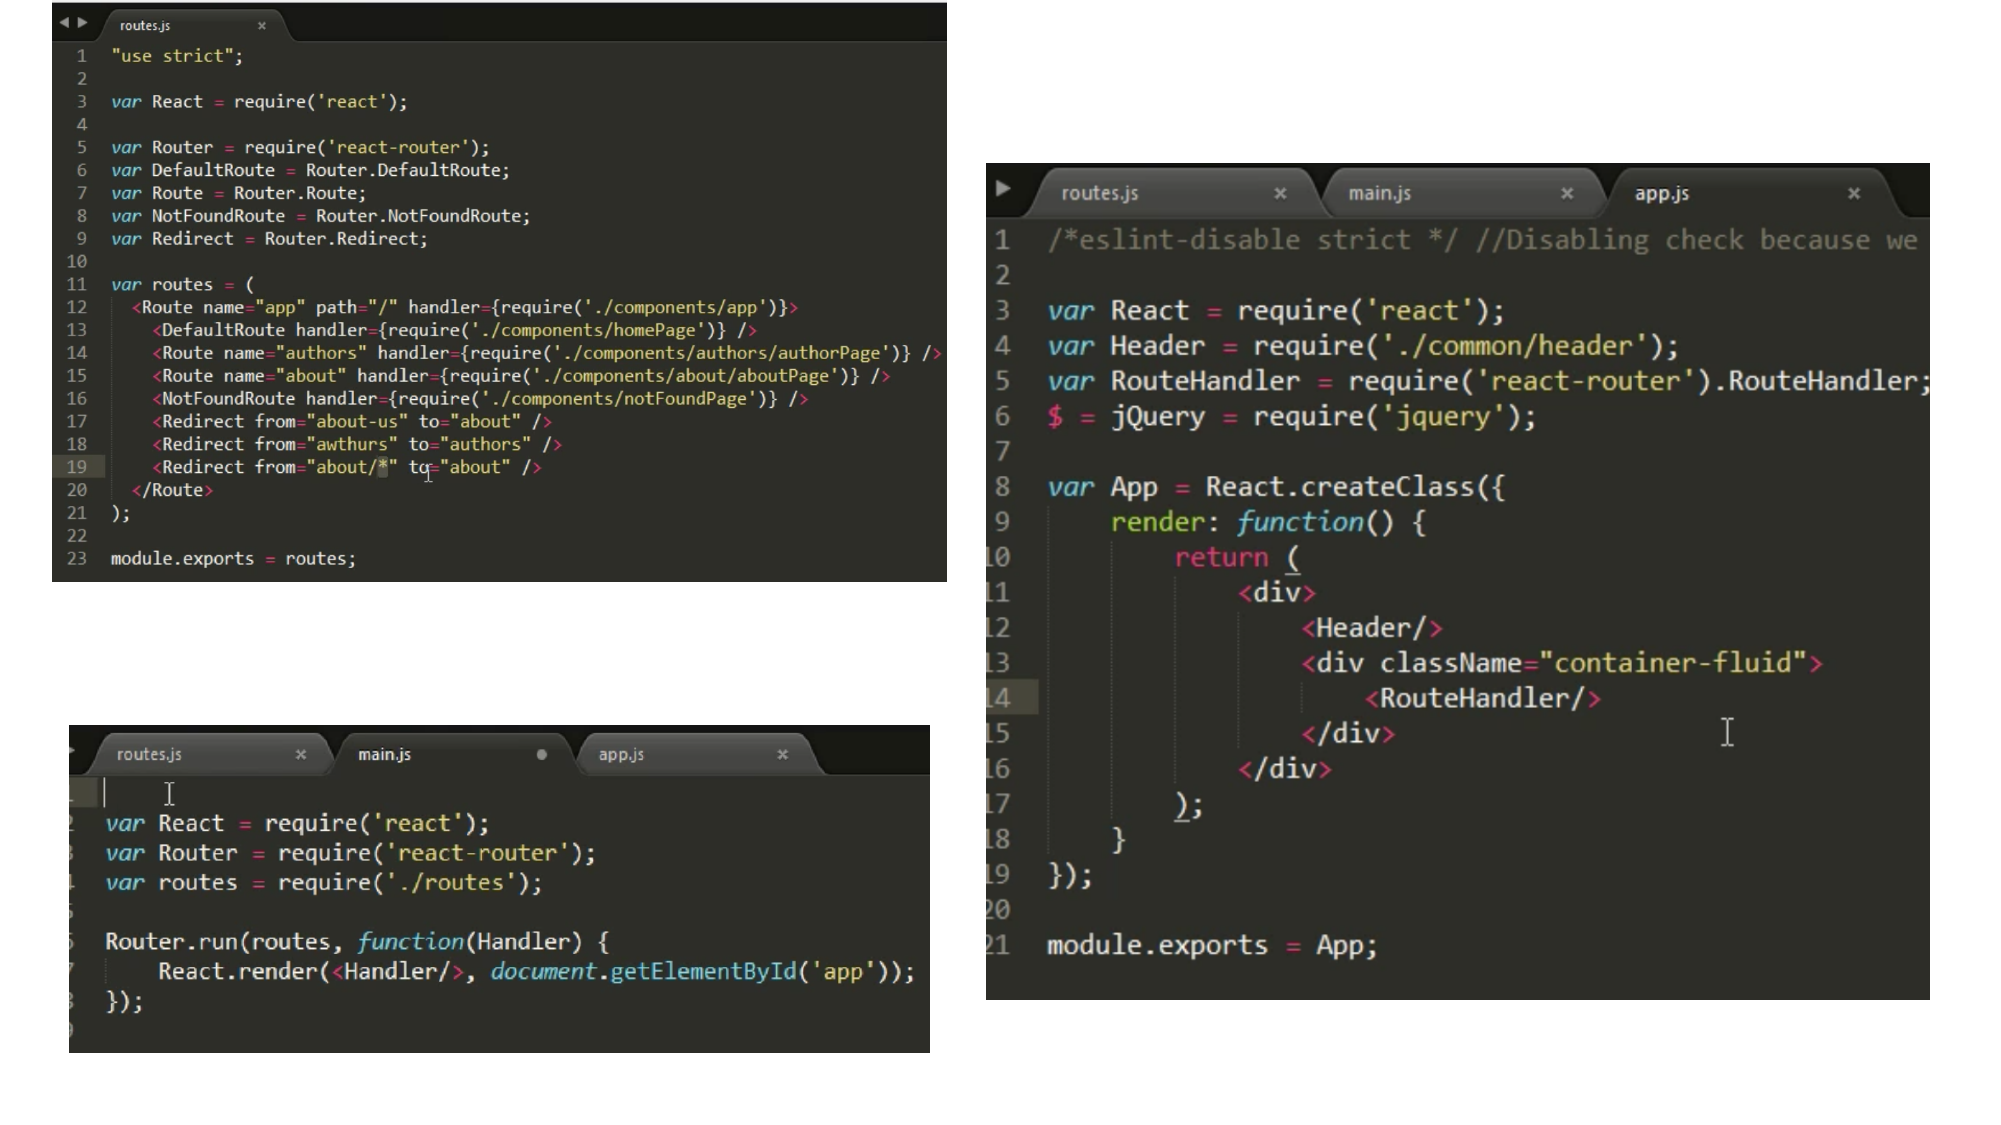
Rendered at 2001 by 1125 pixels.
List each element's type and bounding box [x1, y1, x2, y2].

picture [51, 0, 947, 582]
picture [69, 725, 930, 1053]
picture [986, 163, 1930, 1000]
